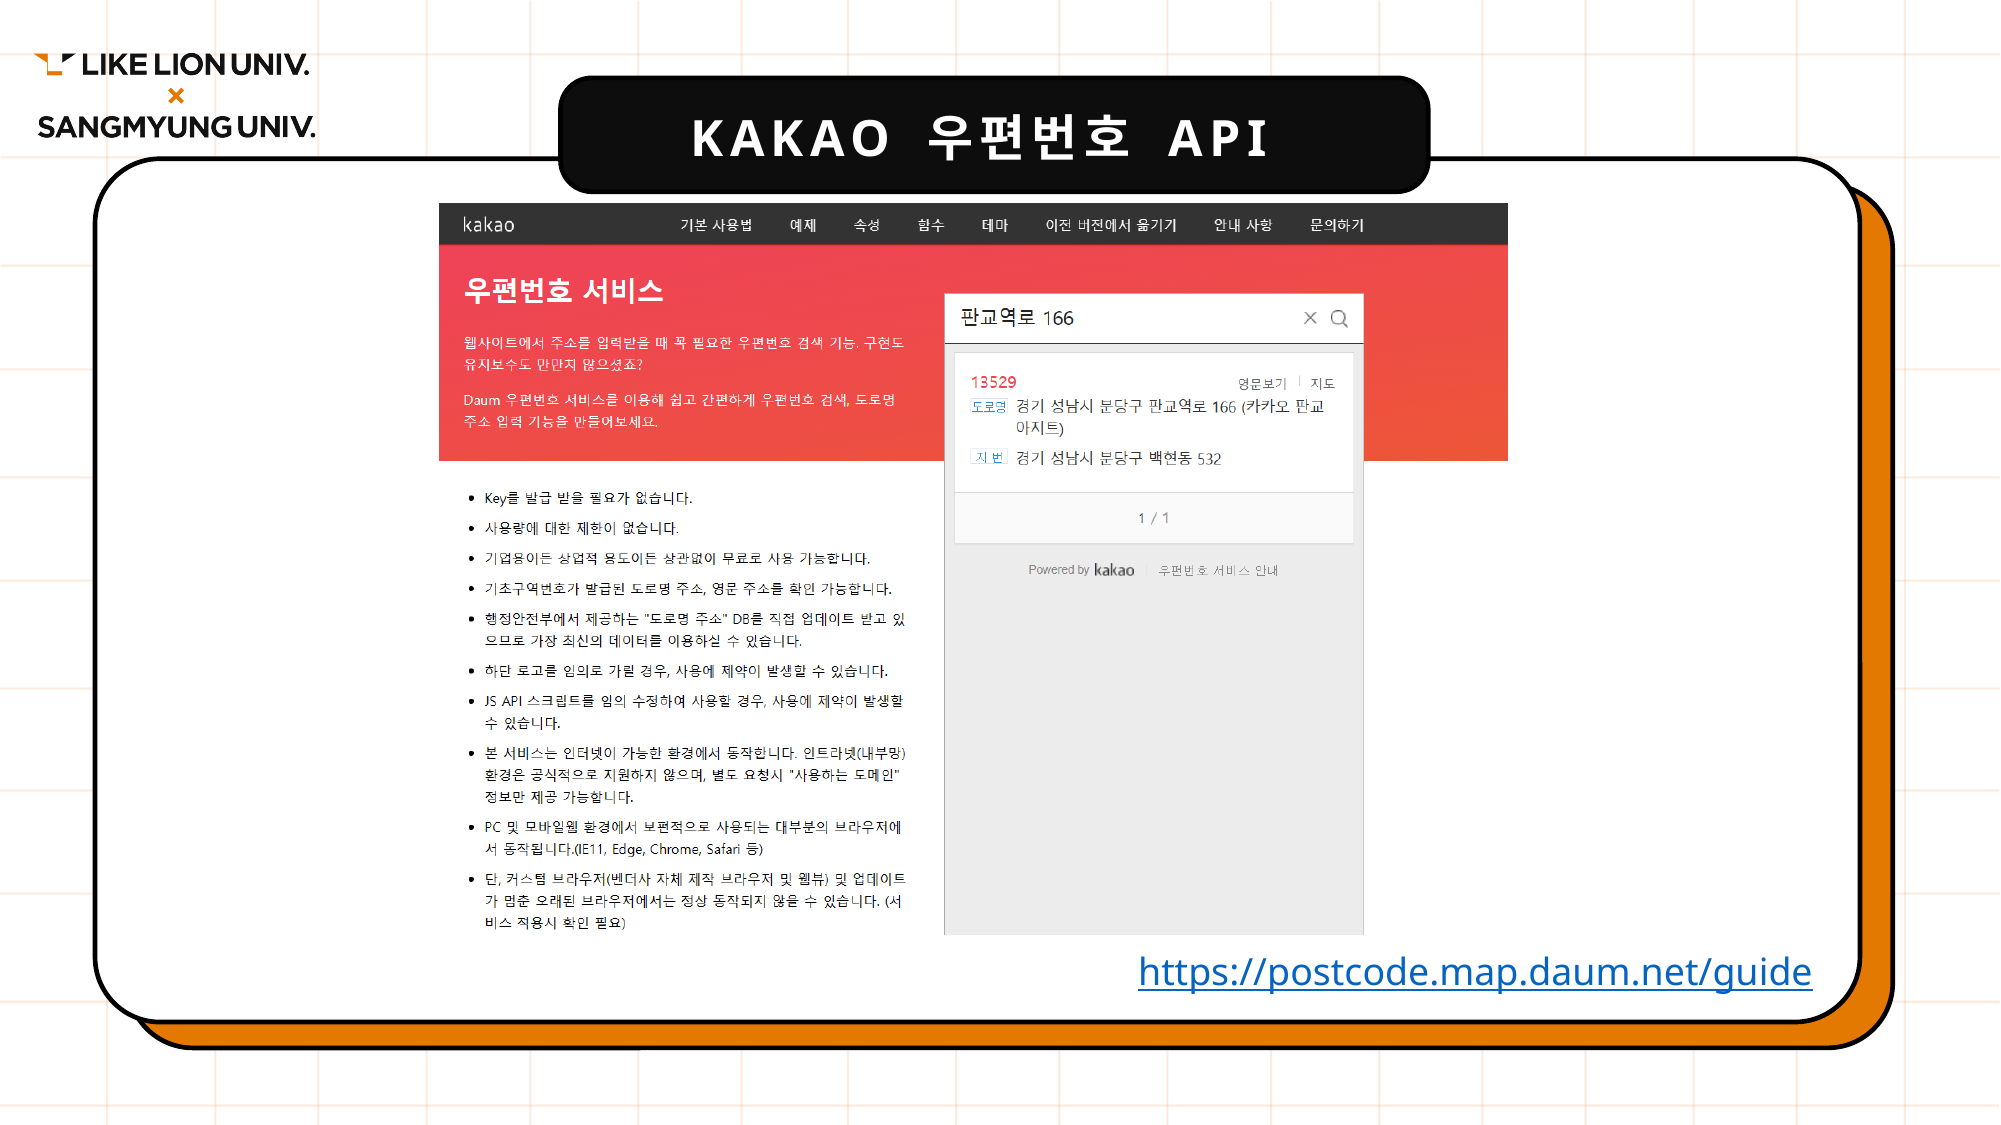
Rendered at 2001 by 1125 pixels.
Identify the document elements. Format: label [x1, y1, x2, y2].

picture [438, 203, 1508, 935]
text_box [0, 0, 2000, 1125]
picture [31, 21, 321, 174]
text_box [95, 158, 1893, 1048]
